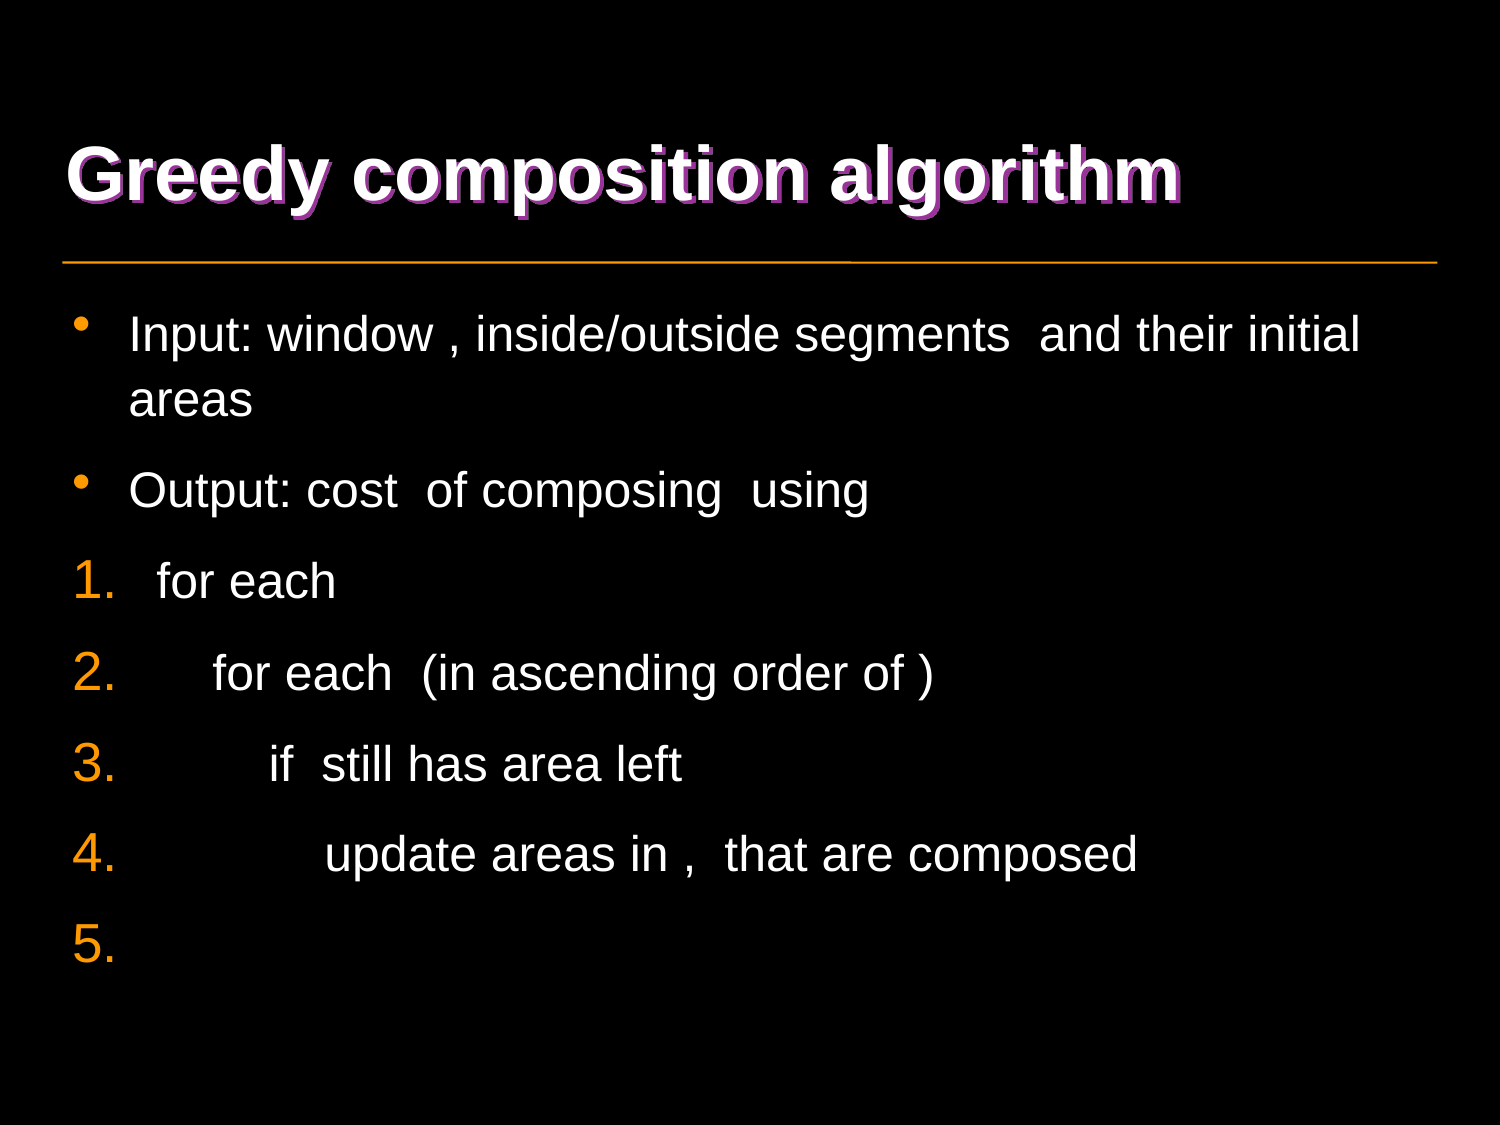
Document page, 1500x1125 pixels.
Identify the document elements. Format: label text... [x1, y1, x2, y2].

title Greedy composition algorithm [50, 69, 1450, 270]
